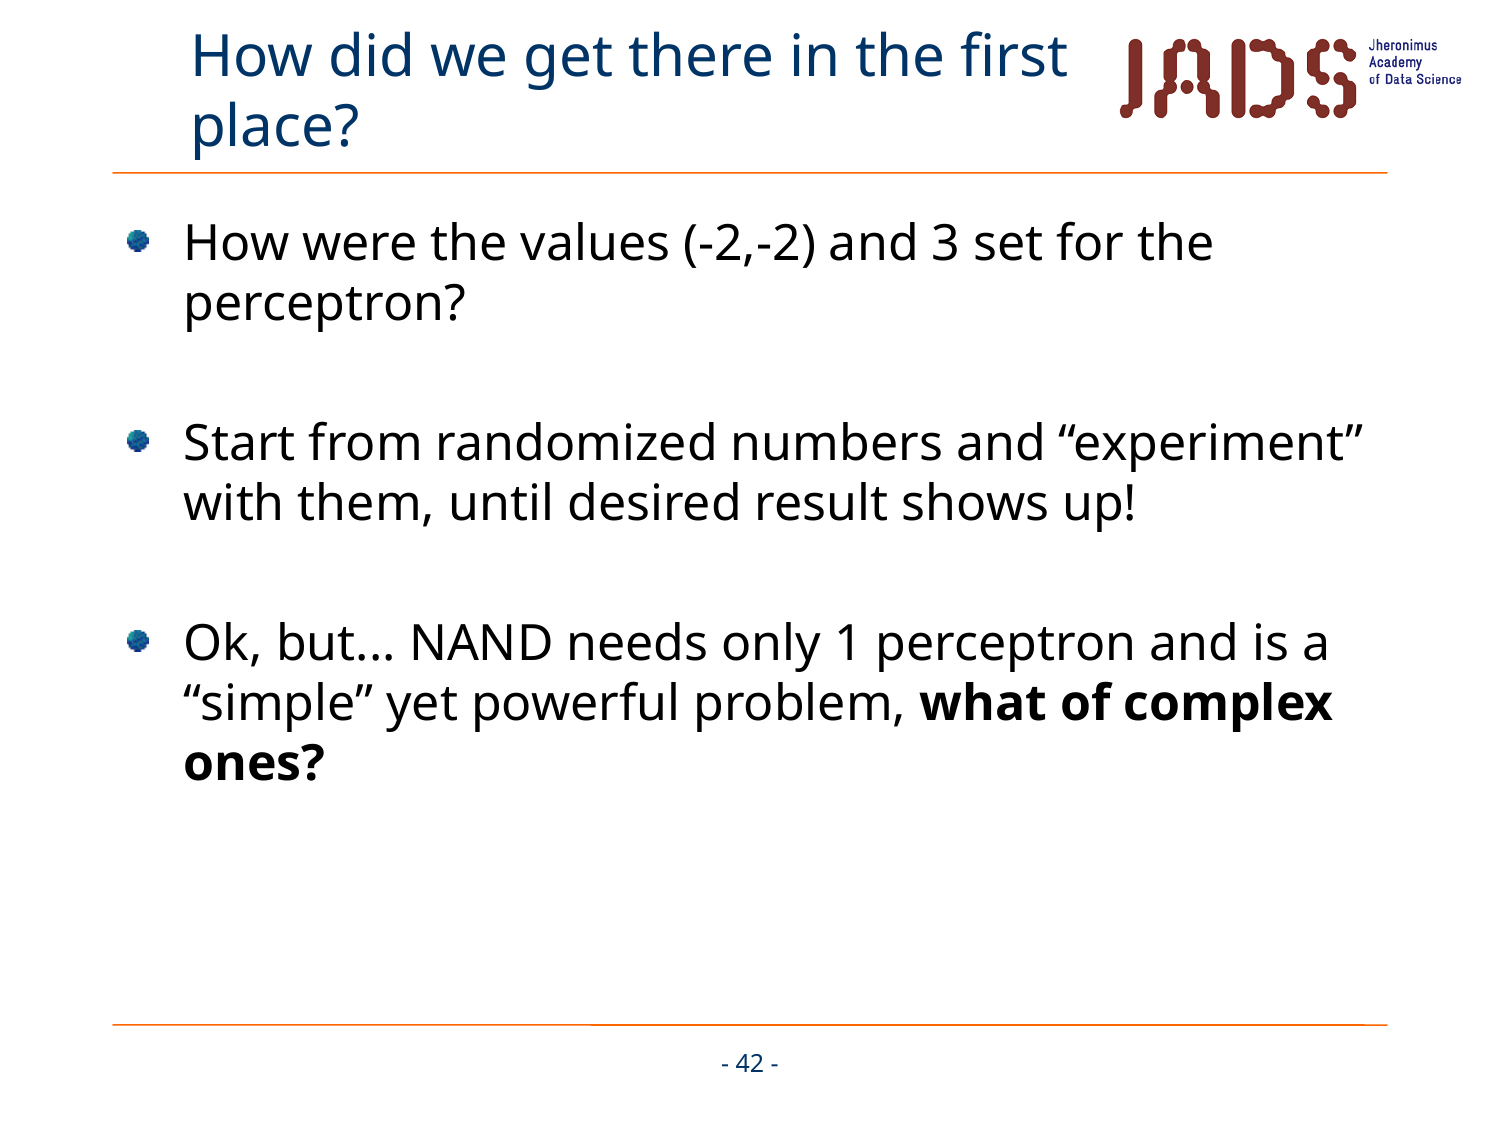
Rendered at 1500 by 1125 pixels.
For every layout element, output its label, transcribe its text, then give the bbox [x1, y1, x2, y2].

picture [127, 230, 149, 252]
title How did we get there in the first place? [175, 19, 1107, 157]
picture [127, 630, 149, 652]
slide_number - 42 - [670, 1039, 830, 1078]
picture [127, 430, 149, 452]
list How were the values (-2,-2) and 3 set for the perceptron? Start from randomized numbers and “experiment” with them, until desired result shows up! Ok, but... NAND needs only 1 perceptron and is a “simple” yet powerful problem, what of complex ones? [112, 203, 1388, 988]
picture [1080, 0, 1500, 157]
